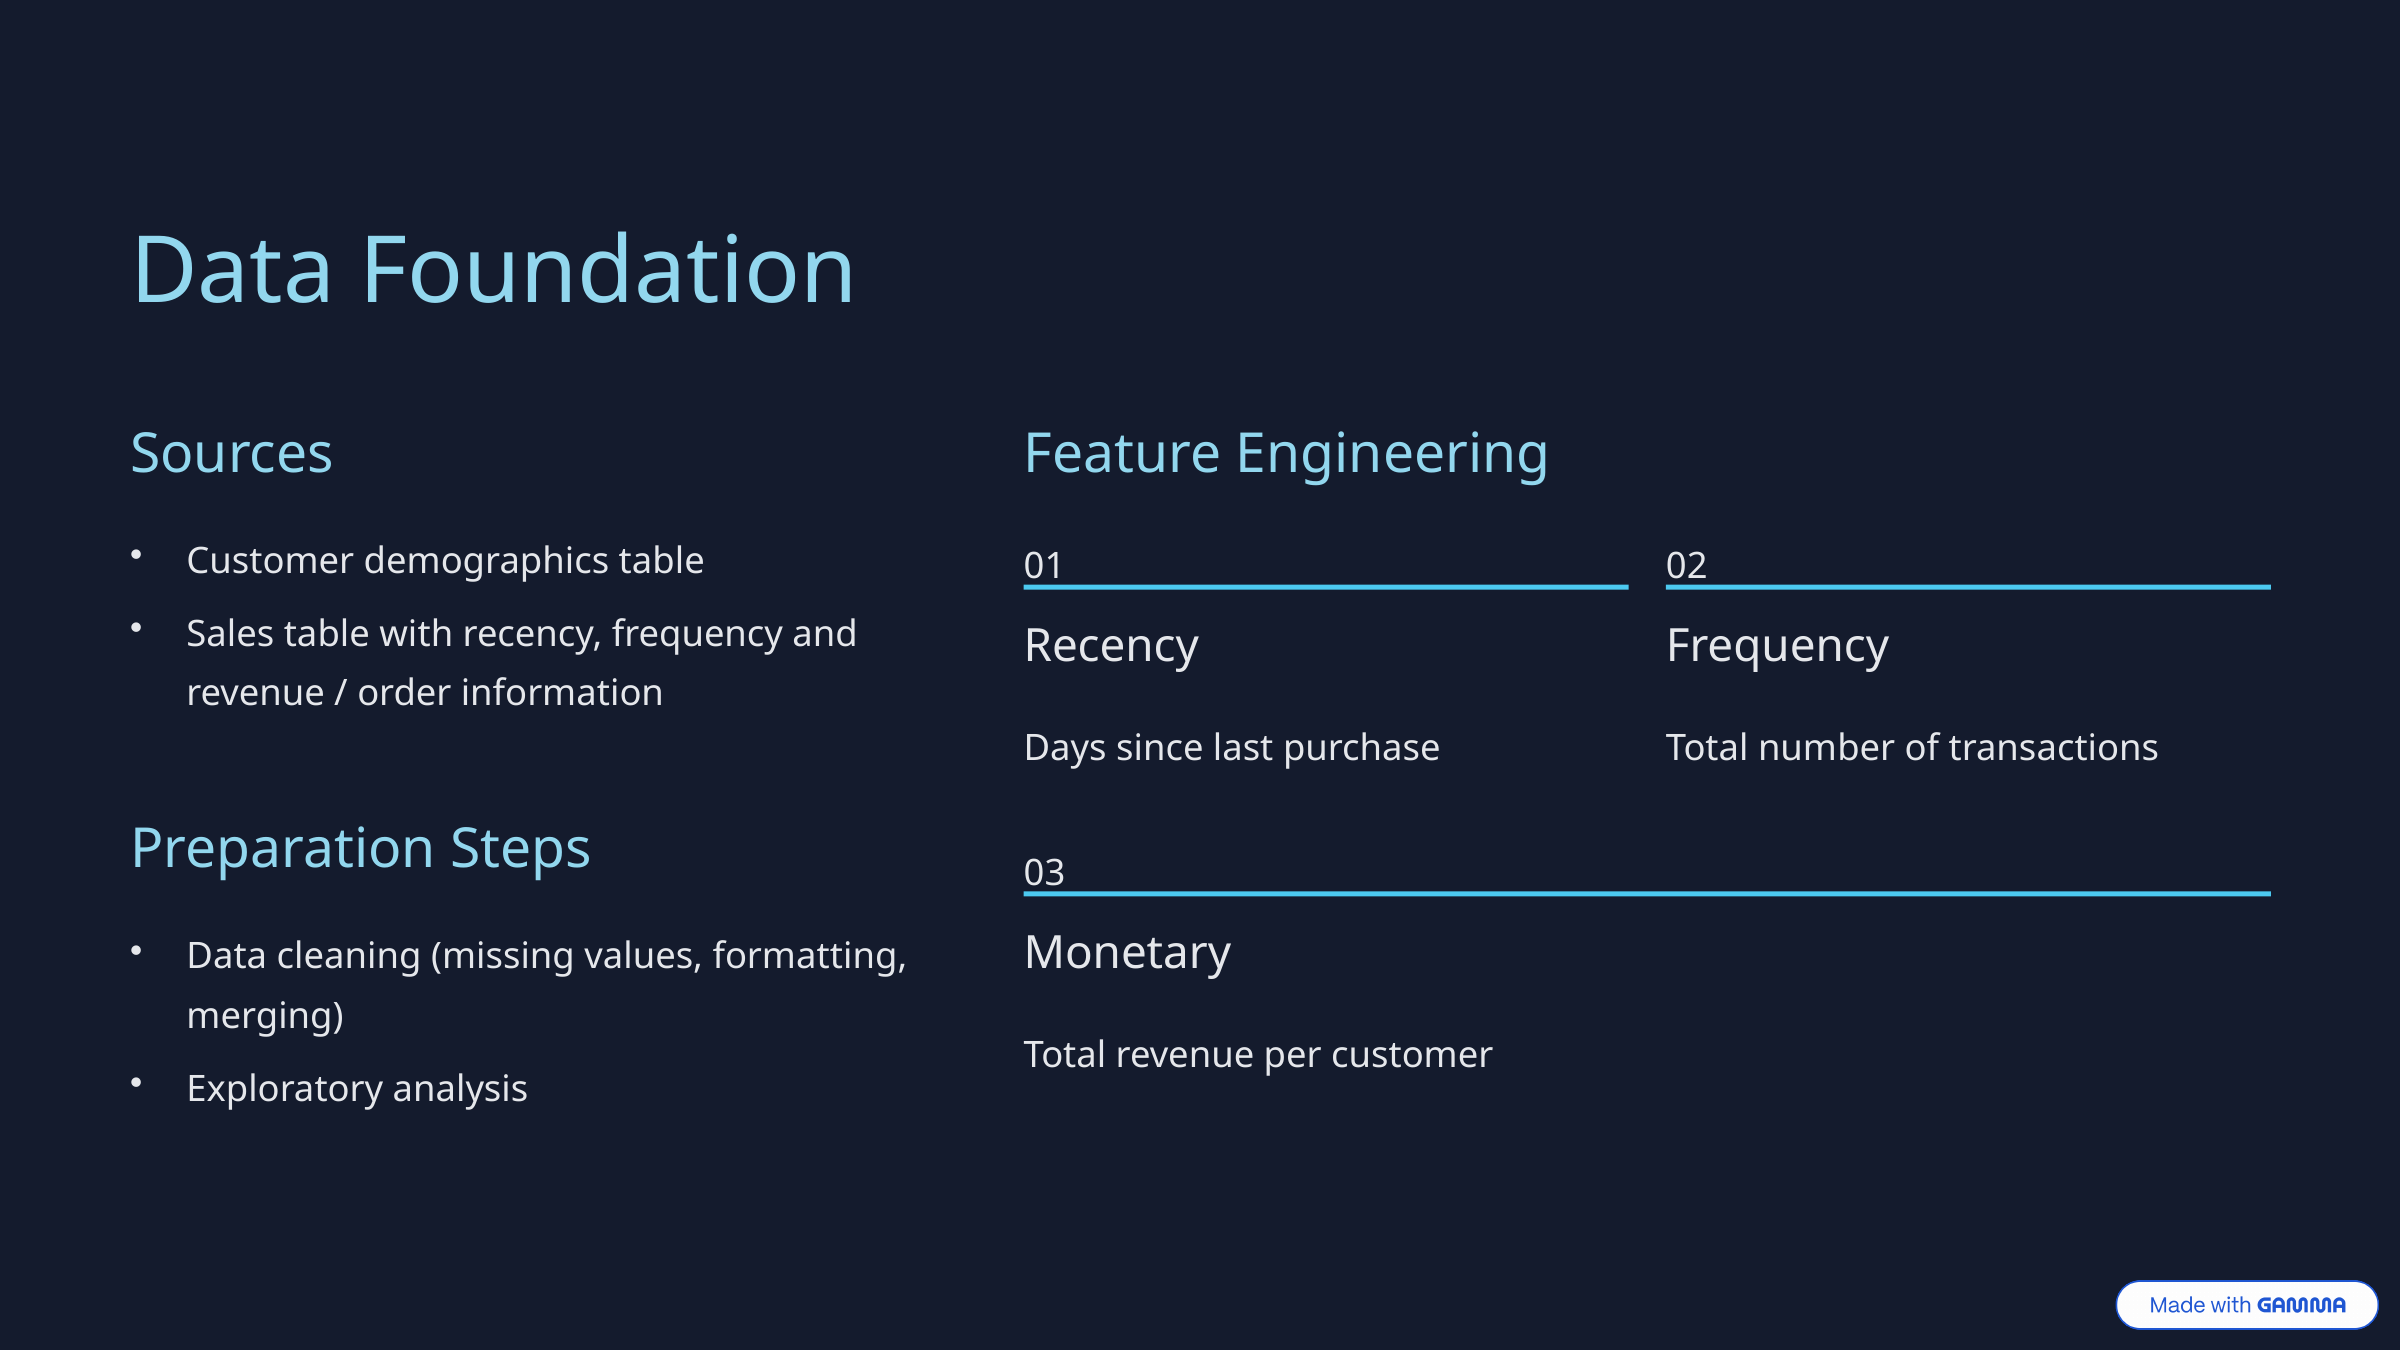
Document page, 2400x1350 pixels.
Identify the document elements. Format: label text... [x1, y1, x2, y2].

text_box Frequency [1665, 613, 2131, 672]
text_box Sources [130, 414, 689, 485]
text_box 02 [1665, 526, 1703, 573]
text_box [1665, 584, 2271, 590]
picture [2106, 1271, 2389, 1339]
text_box Total revenue per customer [1023, 1015, 2271, 1075]
text_box Data Foundation [130, 205, 1061, 322]
text_box Customer demographics table [130, 521, 932, 582]
text_box Exploratory analysis [130, 1048, 932, 1109]
text_box Total number of transactions [1665, 708, 2271, 768]
text_box [1023, 584, 1629, 590]
text_box Days since last purchase [1023, 708, 1629, 768]
text_box Feature Engineering [1023, 414, 1582, 485]
text_box [1023, 891, 2271, 897]
text_box 03 [1023, 833, 1061, 880]
text_box Data cleaning (missing values, formatting, merging) [130, 916, 932, 1036]
text_box Recency [1023, 613, 1489, 672]
text_box Sales table with recency, frequency and revenue / order information [130, 594, 932, 773]
text_box Preparation Steps [130, 810, 689, 880]
text_box 01 [1023, 526, 1061, 573]
text_box Monetary [1023, 919, 1489, 978]
